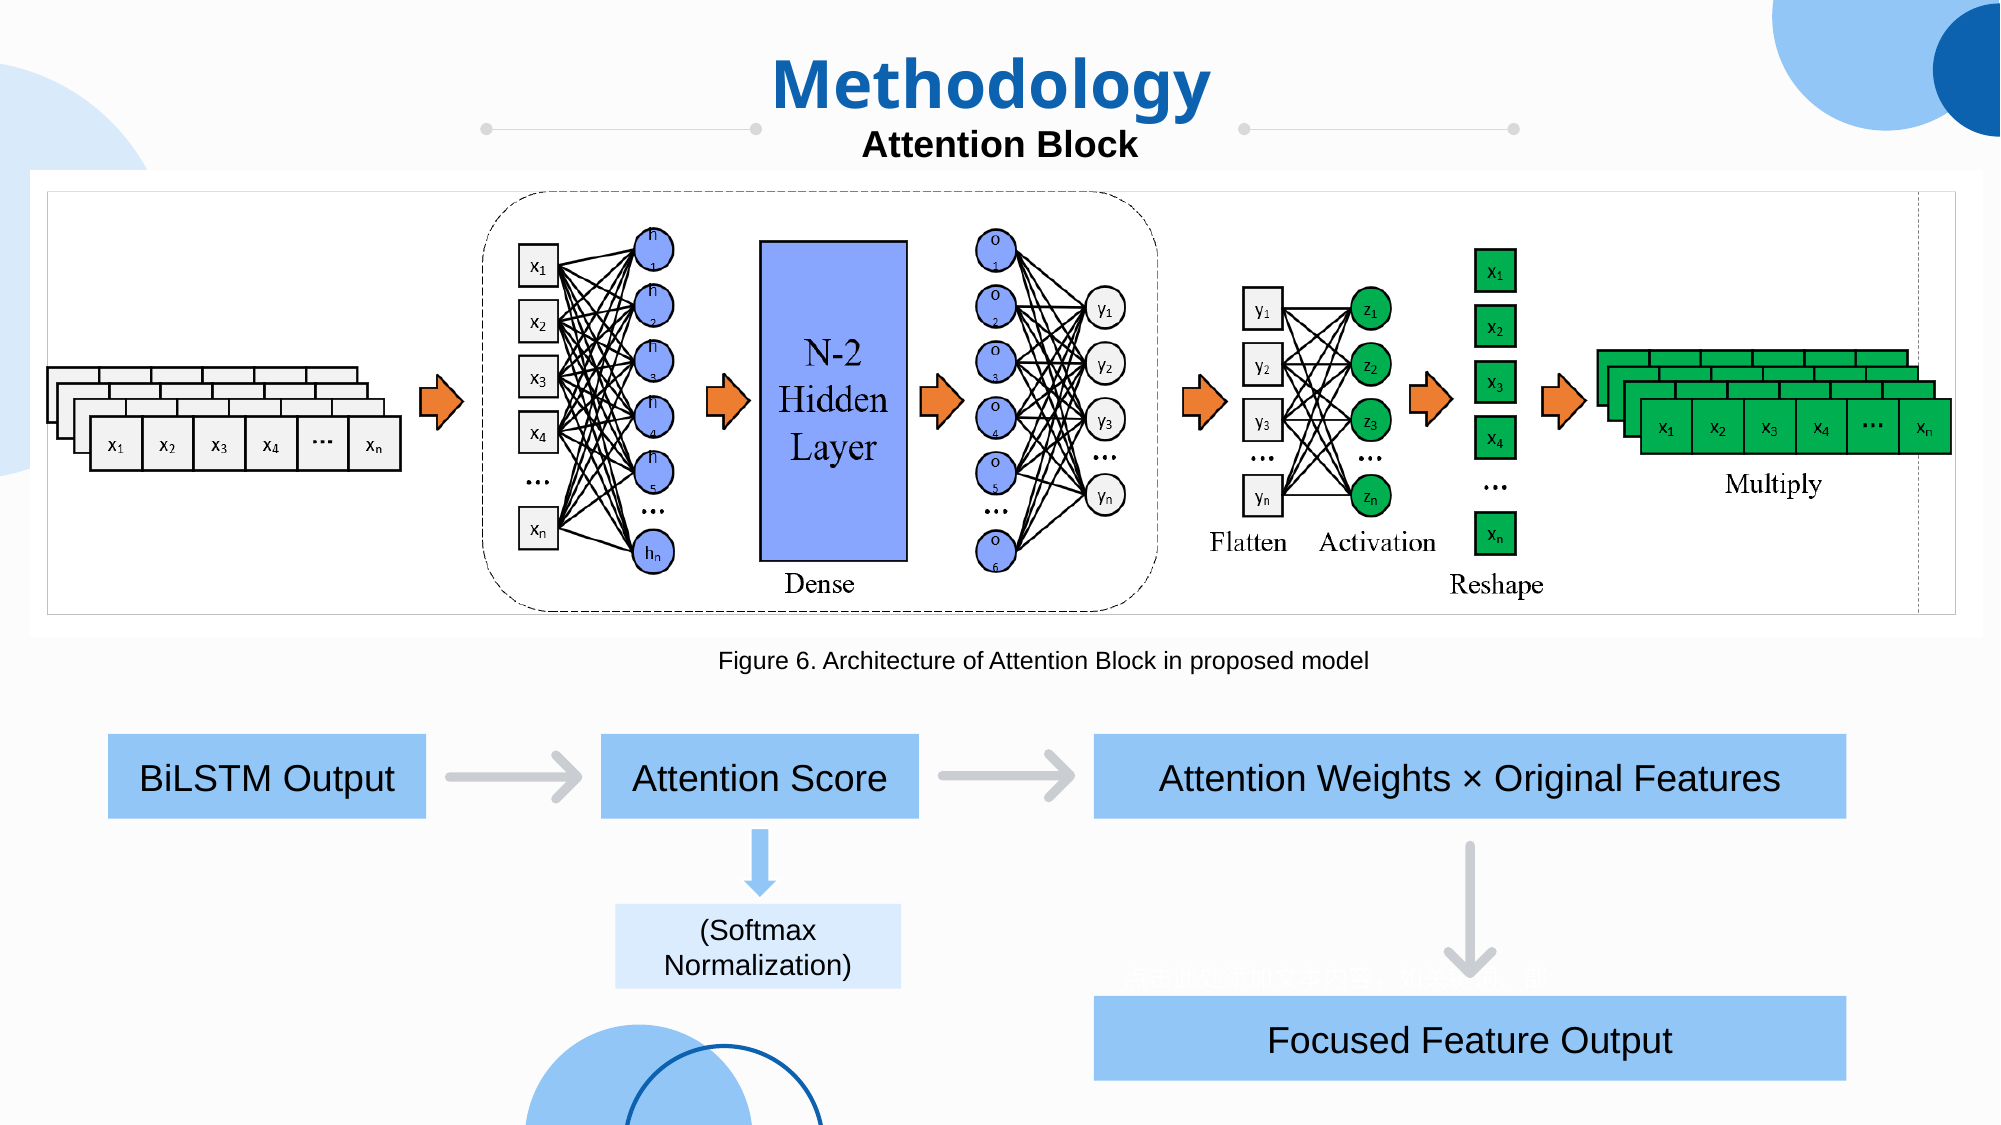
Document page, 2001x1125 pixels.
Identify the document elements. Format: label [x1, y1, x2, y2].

text_box [486, 34, 1514, 170]
text_box [0, 0, 2000, 1125]
picture [30, 170, 1983, 637]
